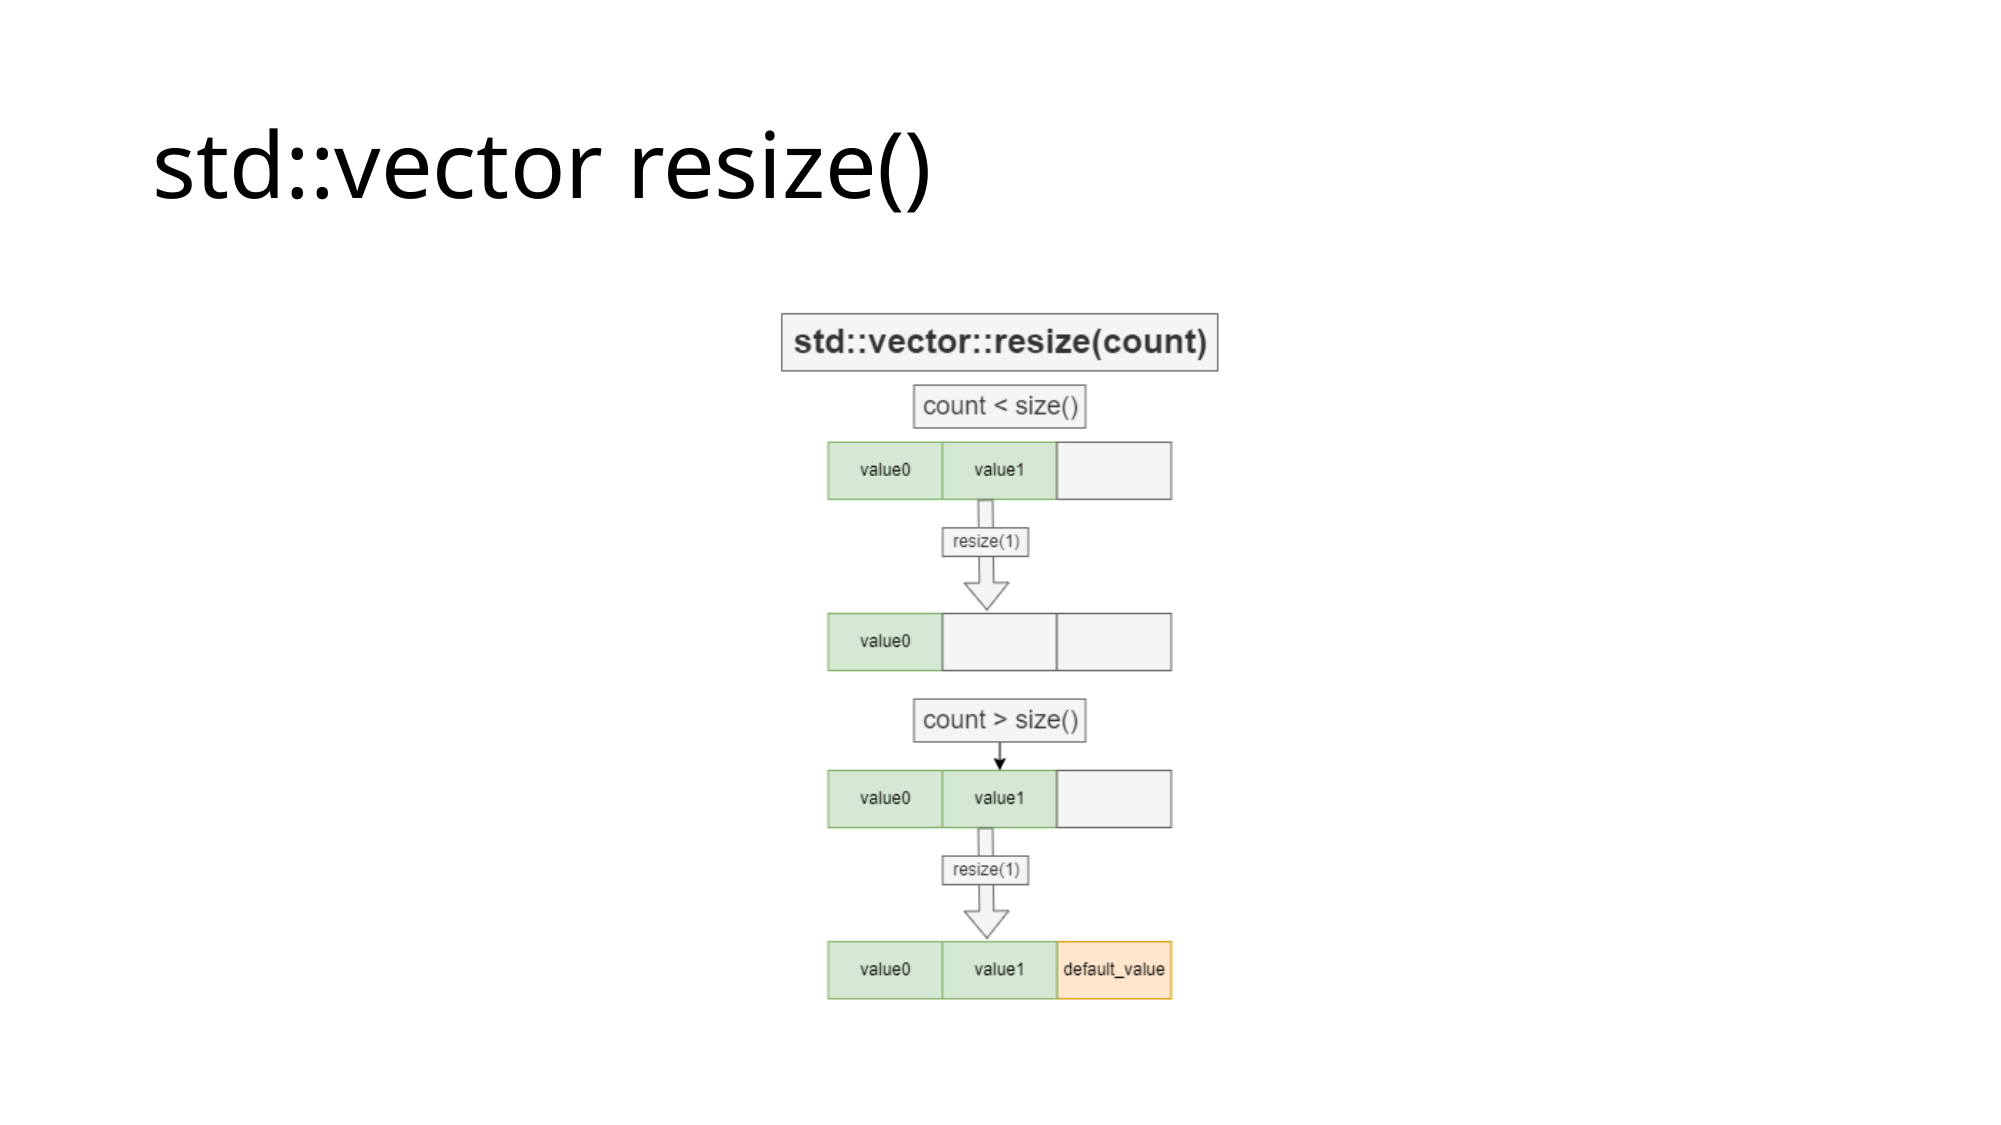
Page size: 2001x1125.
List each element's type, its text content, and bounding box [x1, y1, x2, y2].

title std::vector resize() [137, 59, 1863, 278]
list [767, 299, 1233, 1014]
